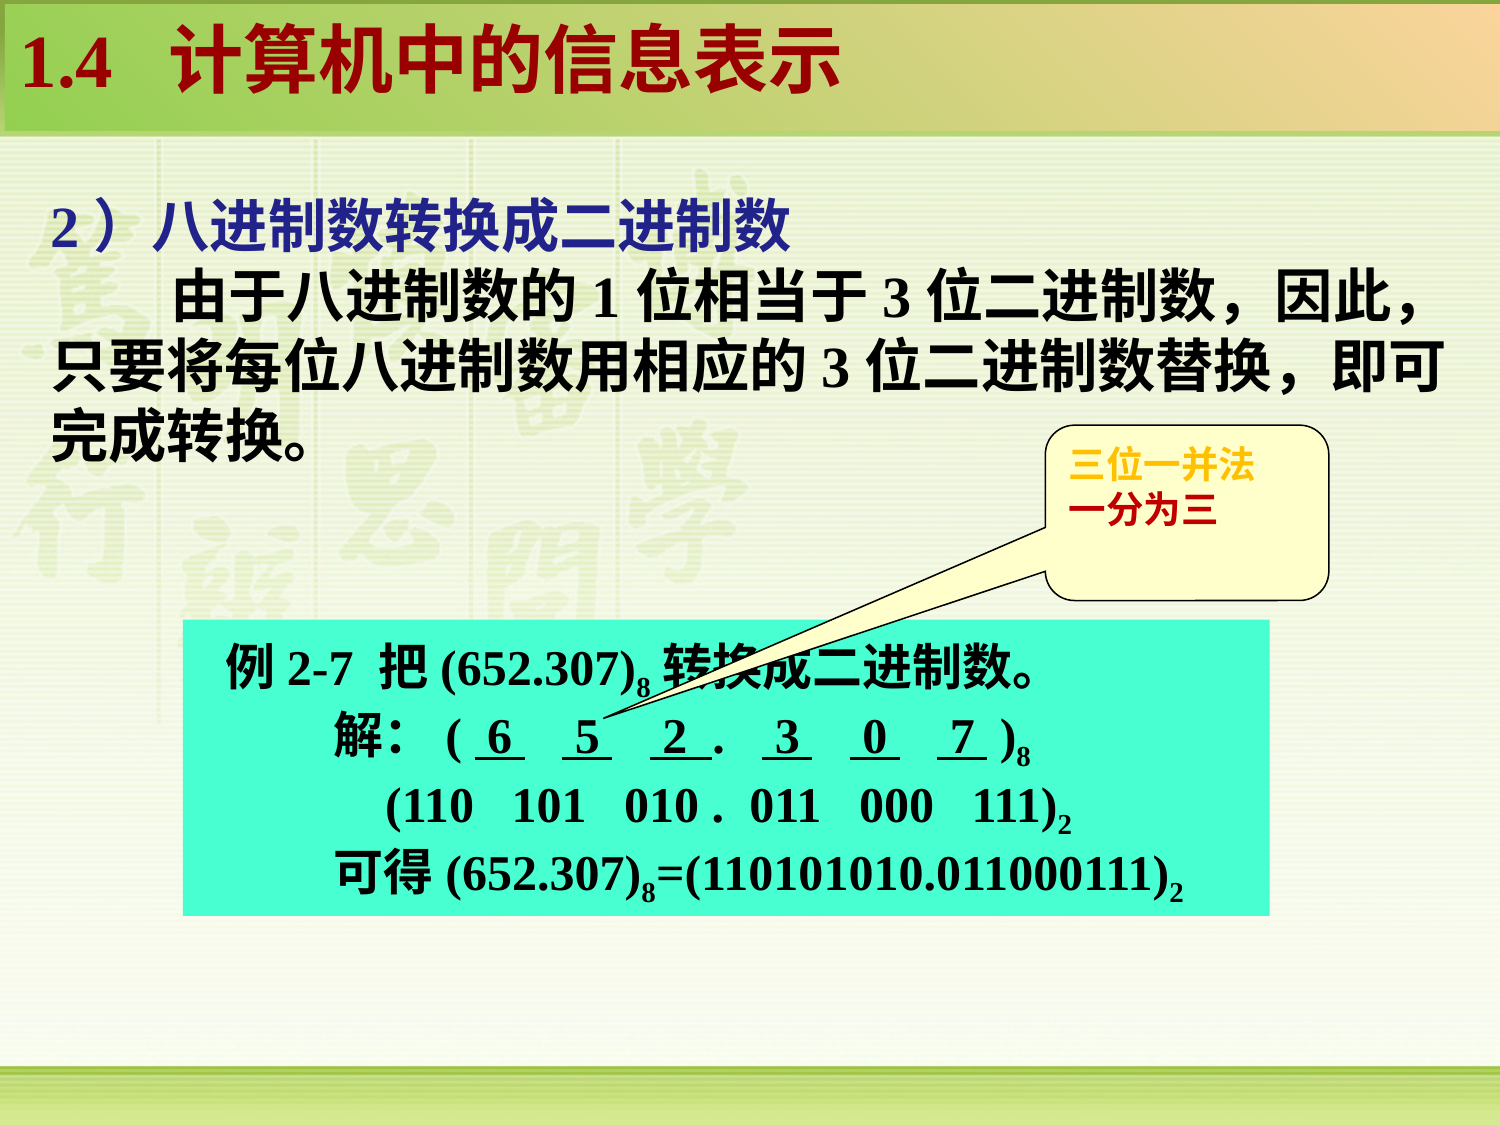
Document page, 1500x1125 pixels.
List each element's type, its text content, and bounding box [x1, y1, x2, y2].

text_box 2）八进制数转换成二进制数 由于八进制数的1位相当于3位二进制数，因此，只要将每位八进制数用相应的3位二进制数替换，即可完成转换。 [35, 181, 1471, 477]
picture [0, 0, 1500, 1125]
text_box 例2-7 把(652.307)8转换成二进制数。 解：( 6 5 2 . 3 0 7 )8 (110 101 010 . 011 000 111)2 可得(652.307)8=(110101010.011000111)2 [182, 619, 1270, 916]
text_box 三位一并法 一分为三 [603, 425, 1329, 719]
slide_number [1074, 1025, 1388, 1100]
text_box 1.4 计算机中的信息表示 [4, 4, 1500, 131]
slide_number [112, 1025, 425, 1100]
